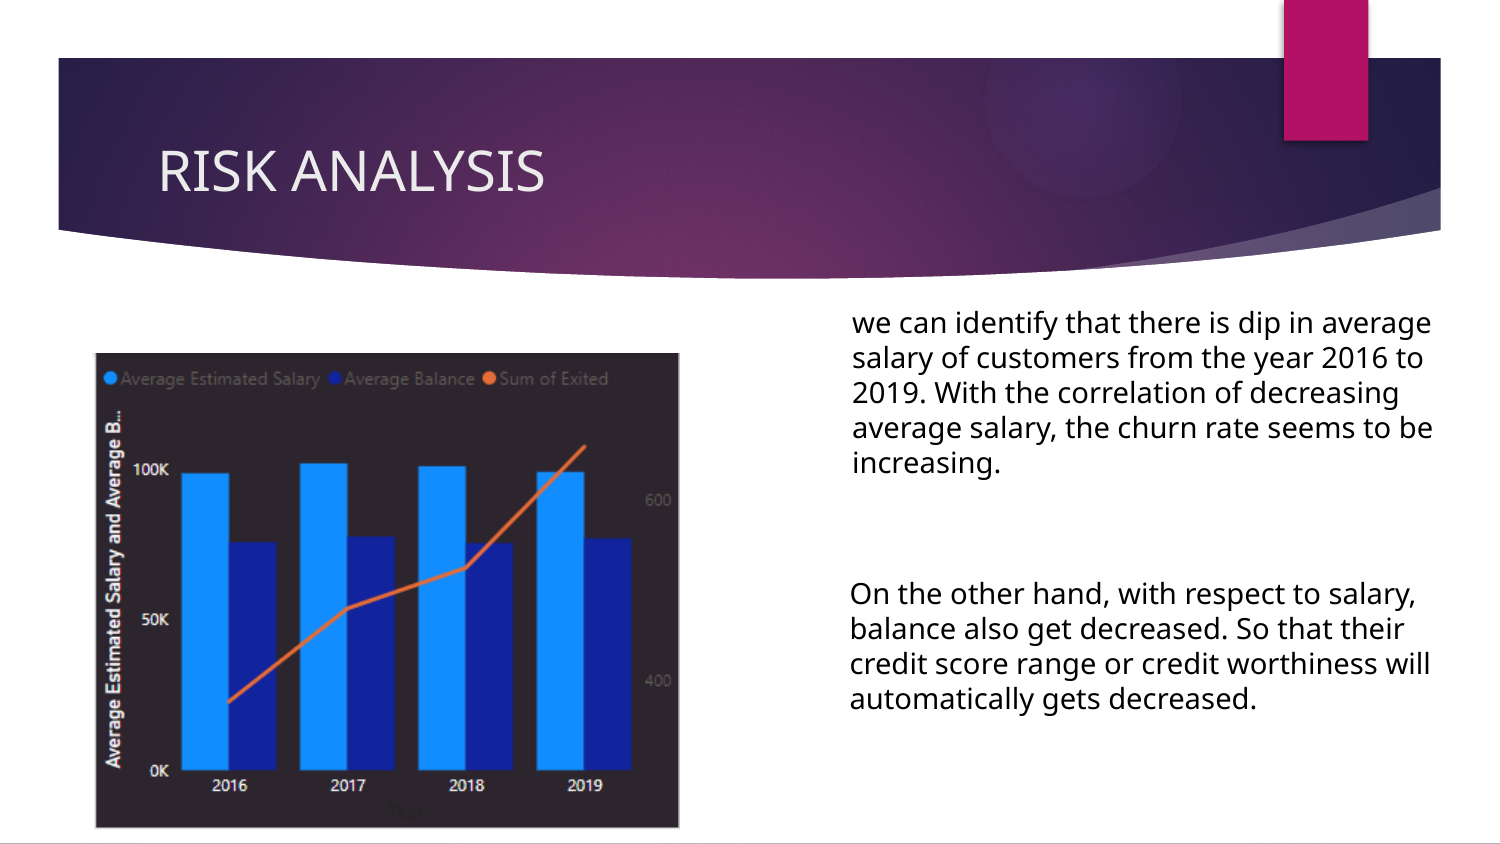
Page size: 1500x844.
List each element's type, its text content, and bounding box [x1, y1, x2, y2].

text_box we can identify that there is dip in average salary of customers from the year 2016 to 2019. With the correlation of decreasing average salary, the churn rate seems to be increasing. [837, 296, 1500, 522]
title RISK ANALYSIS [142, 119, 1220, 207]
picture [92, 353, 681, 835]
text_box On the other hand, with respect to salary, balance also get decreased. So that their credit score range or credit worthiness will automatically gets decreased. [834, 567, 1463, 758]
